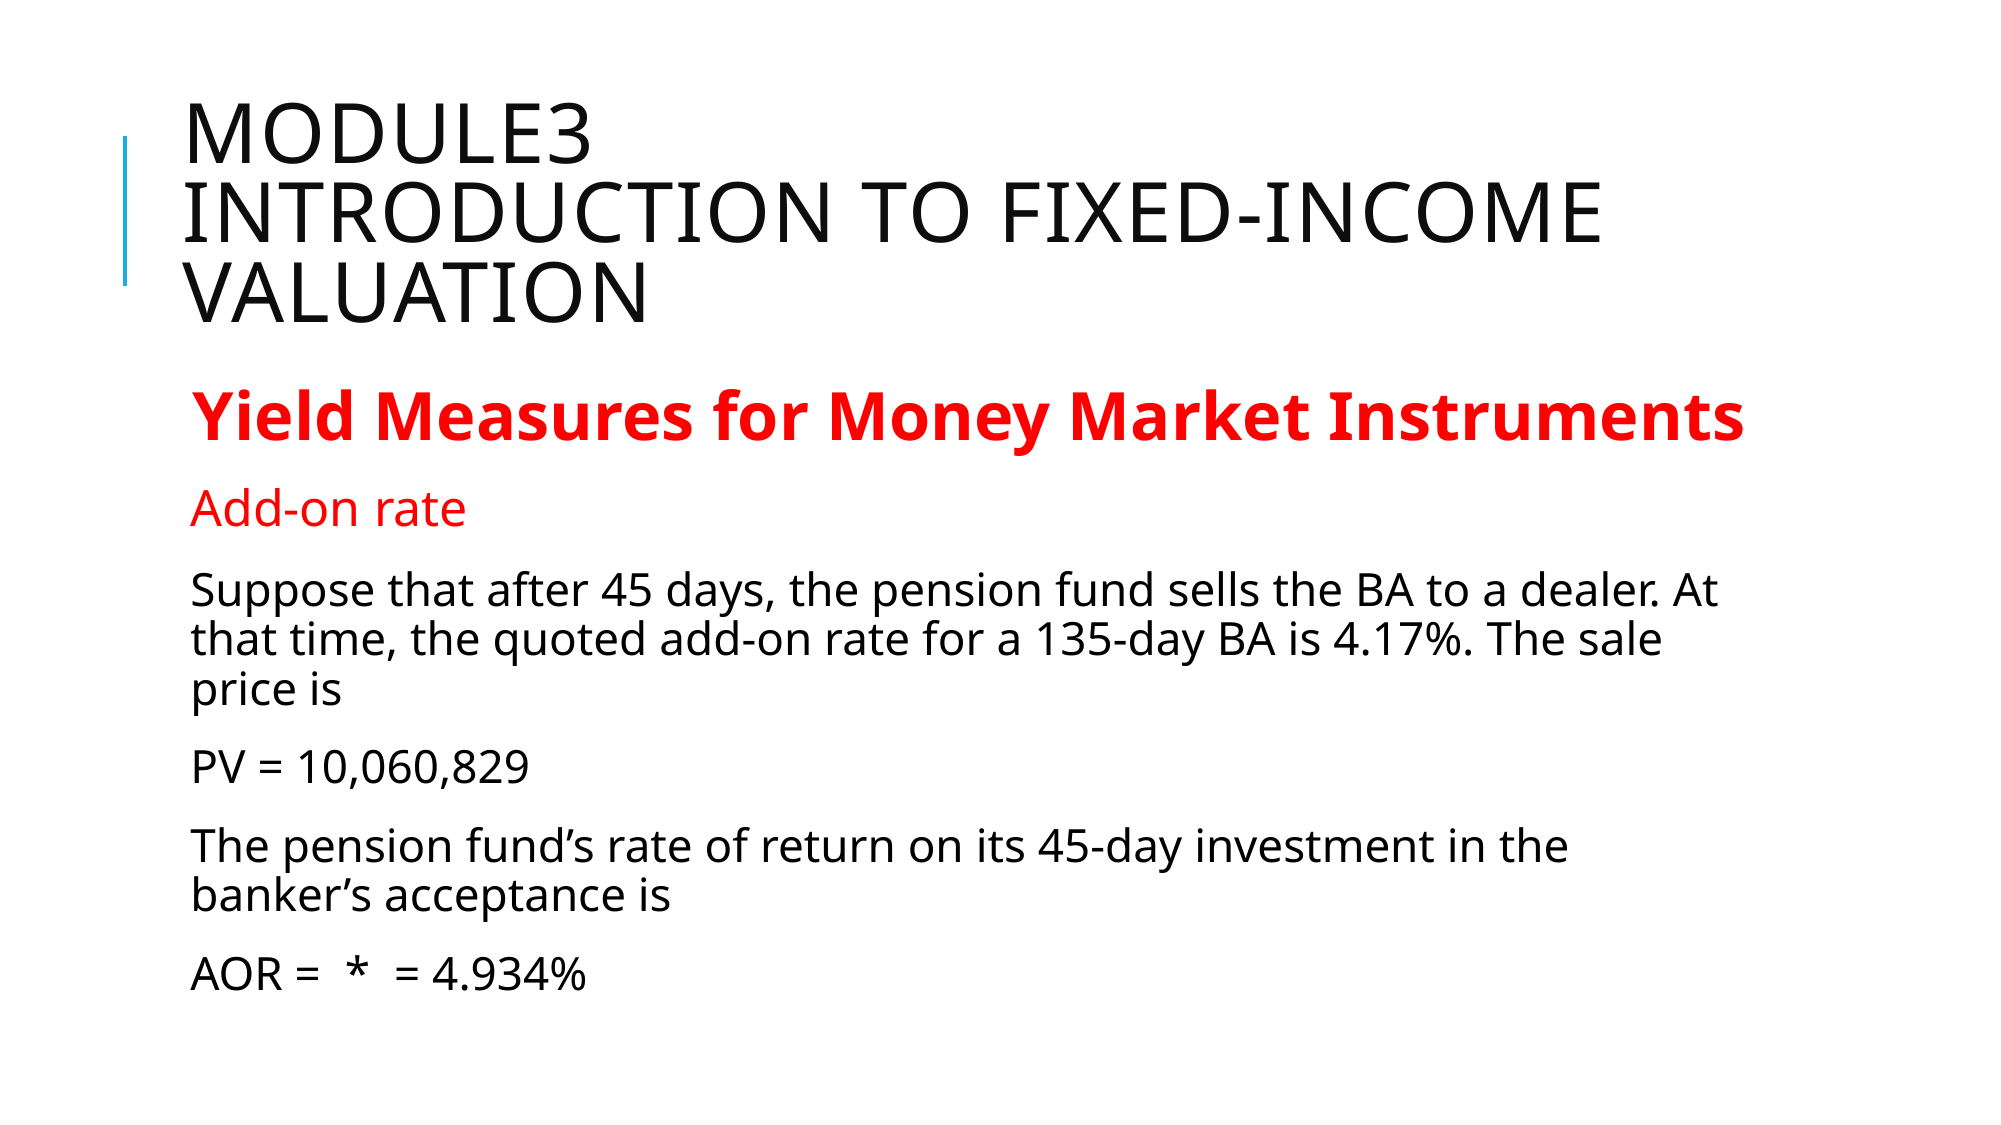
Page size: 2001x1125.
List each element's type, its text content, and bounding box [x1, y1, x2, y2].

title Module3 Introduction to fixed-income valuation [168, 96, 1763, 342]
